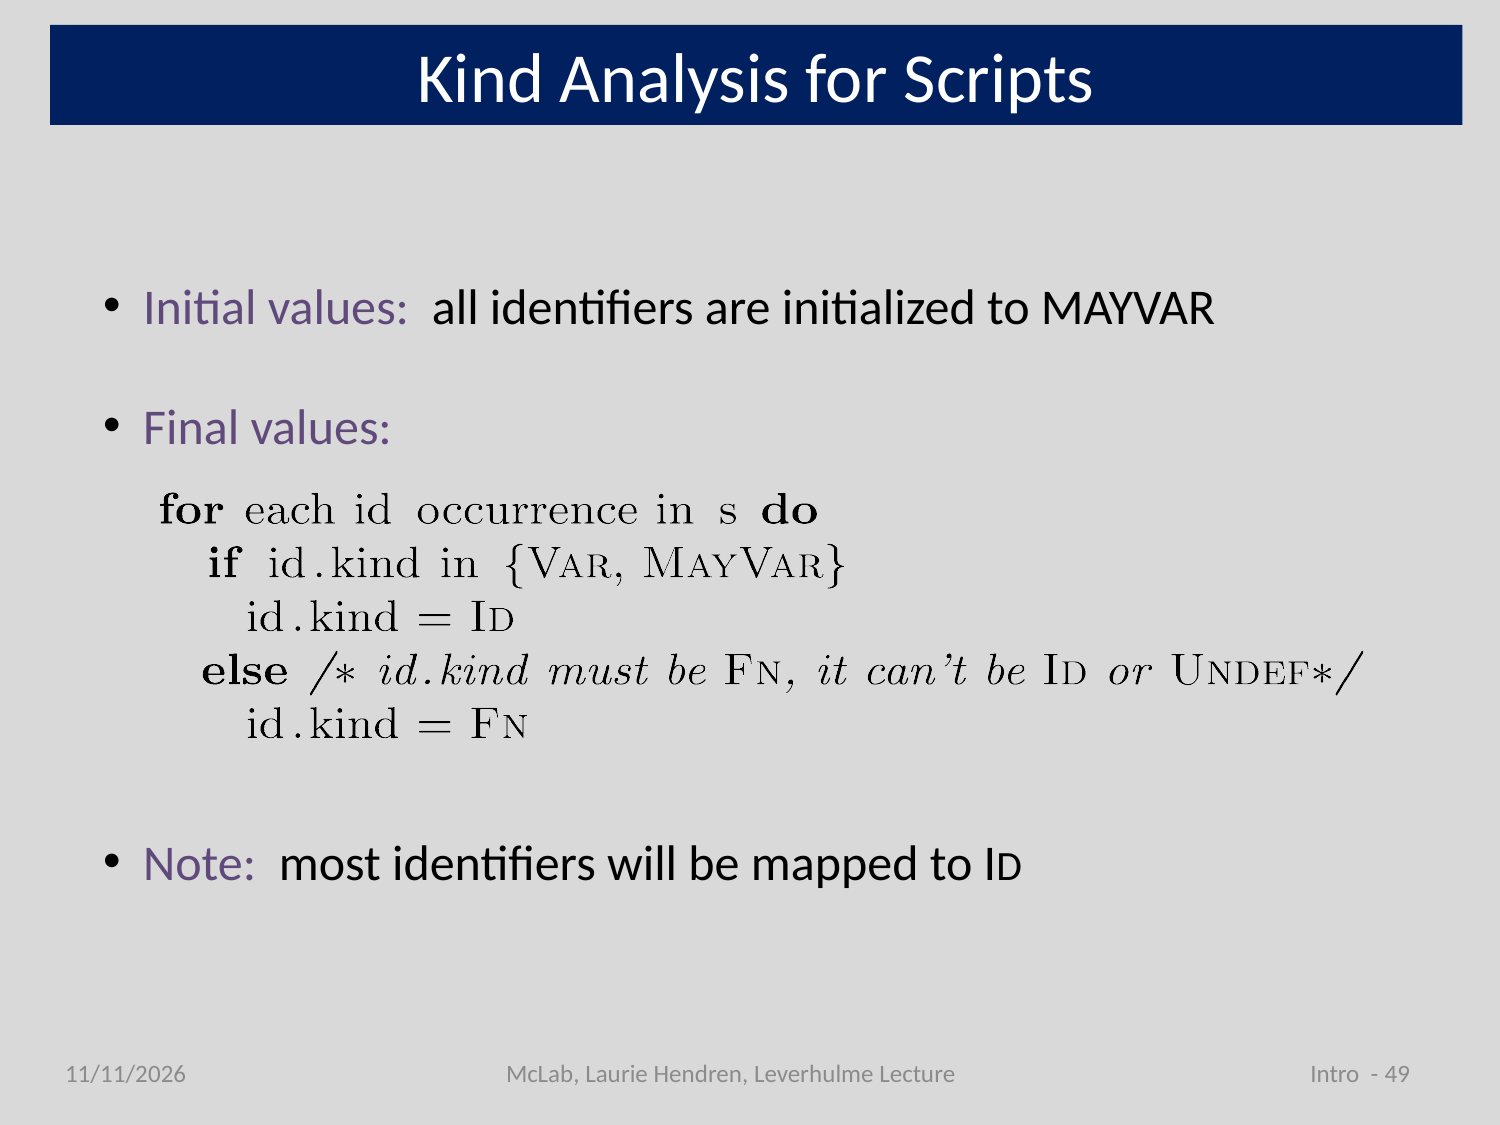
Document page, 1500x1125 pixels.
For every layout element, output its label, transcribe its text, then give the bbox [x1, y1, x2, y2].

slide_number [50, 1042, 213, 1103]
picture [158, 491, 1367, 740]
text_box Note: most identifiers will be mapped to ID [88, 763, 1400, 898]
text_box Initial values: all identifiers are initialized to MAYVAR Final values: [88, 267, 1400, 462]
footer McLab, Laurie Hendren, Leverhulme Lecture [300, 1042, 1163, 1103]
slide_number 49 [1275, 1042, 1425, 1103]
list Kind Analysis for Scripts [50, 24, 1463, 125]
